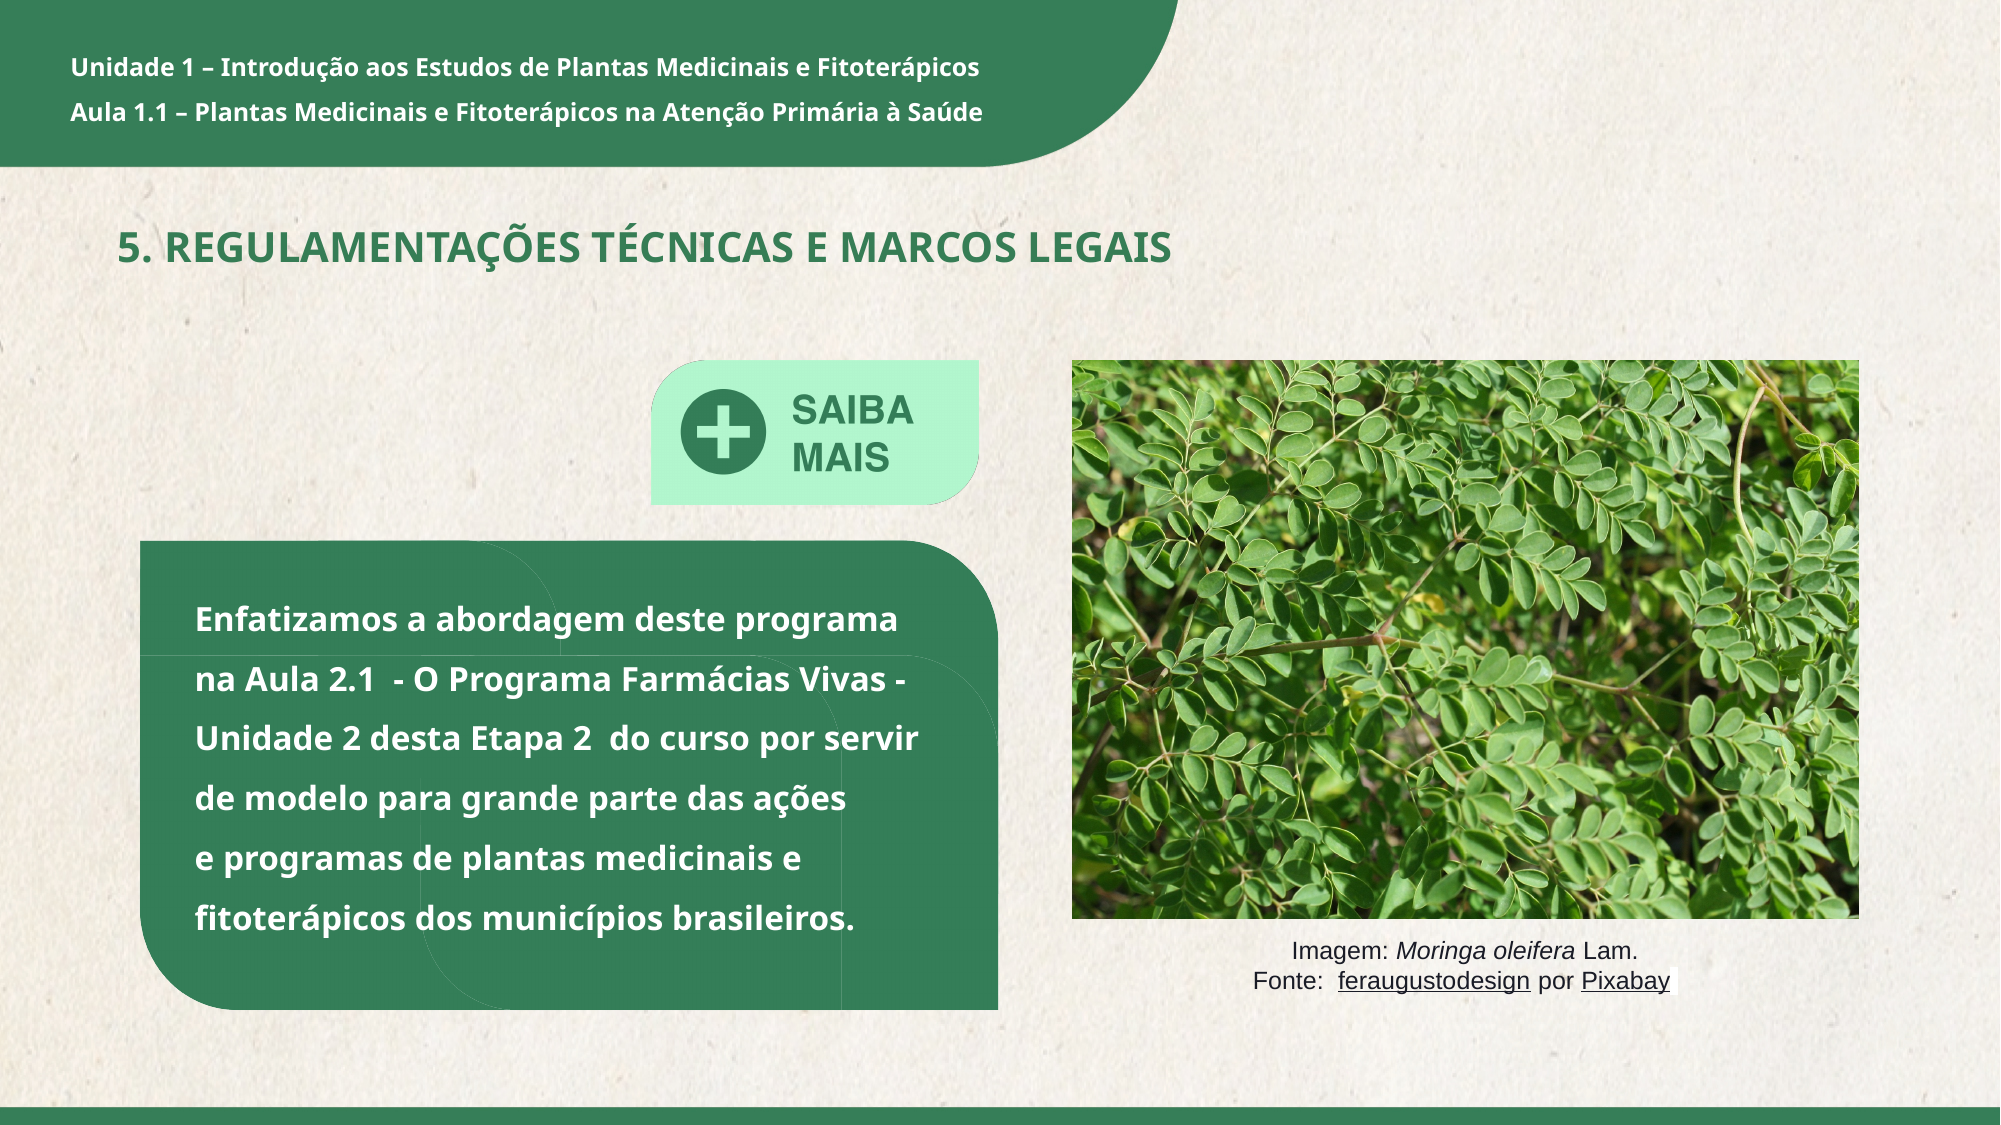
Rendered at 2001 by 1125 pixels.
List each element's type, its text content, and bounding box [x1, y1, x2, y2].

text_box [134, 534, 1003, 1015]
text_box Imagem: Moringa oleifera Lam. Fonte: feraugustodesign por Pixabay [1072, 926, 1859, 1010]
text_box 5. REGULAMENTAÇÕES TÉCNICAS E MARCOS LEGAIS [102, 212, 1258, 285]
picture [0, 0, 2000, 1125]
